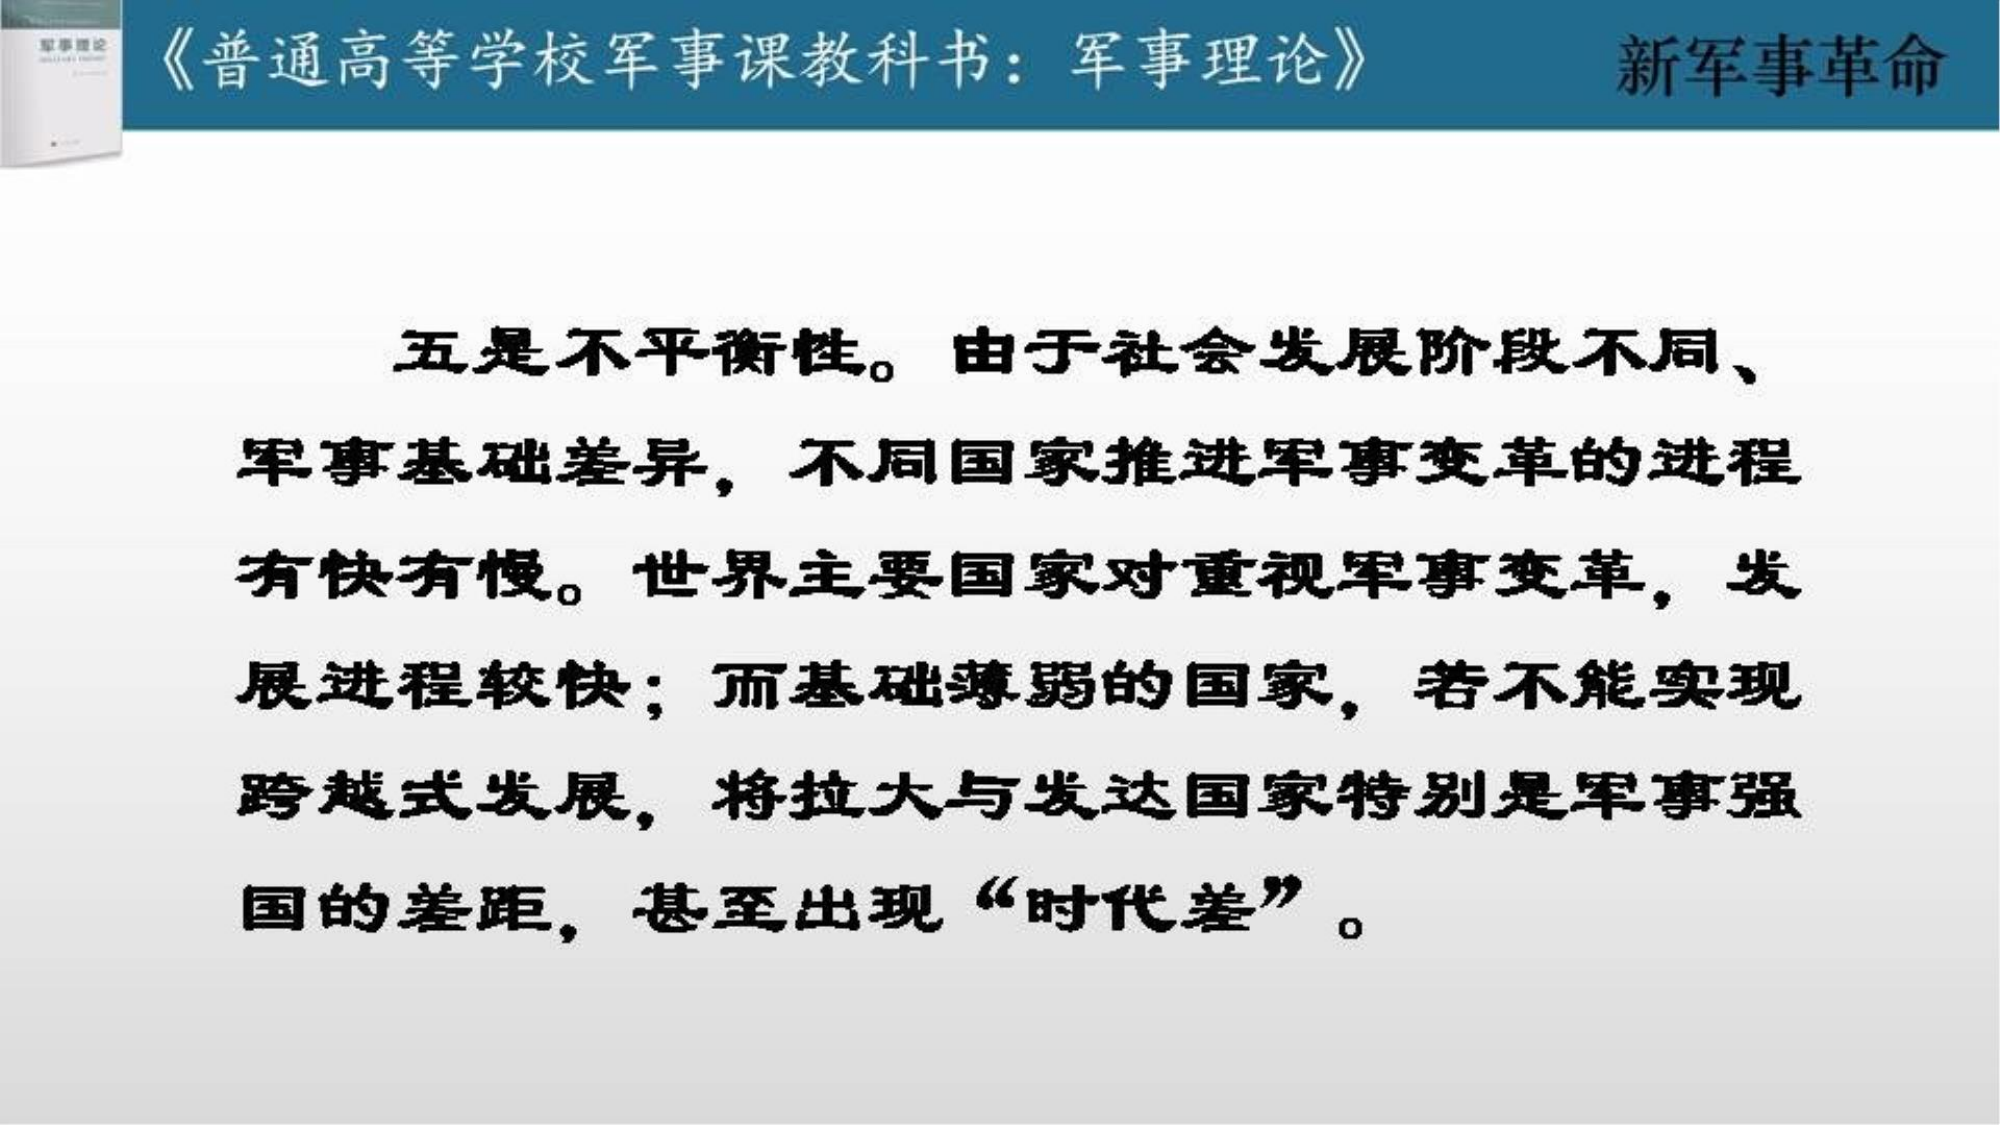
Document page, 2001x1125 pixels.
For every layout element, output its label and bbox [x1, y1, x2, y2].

text_box [0, 0, 2000, 1125]
